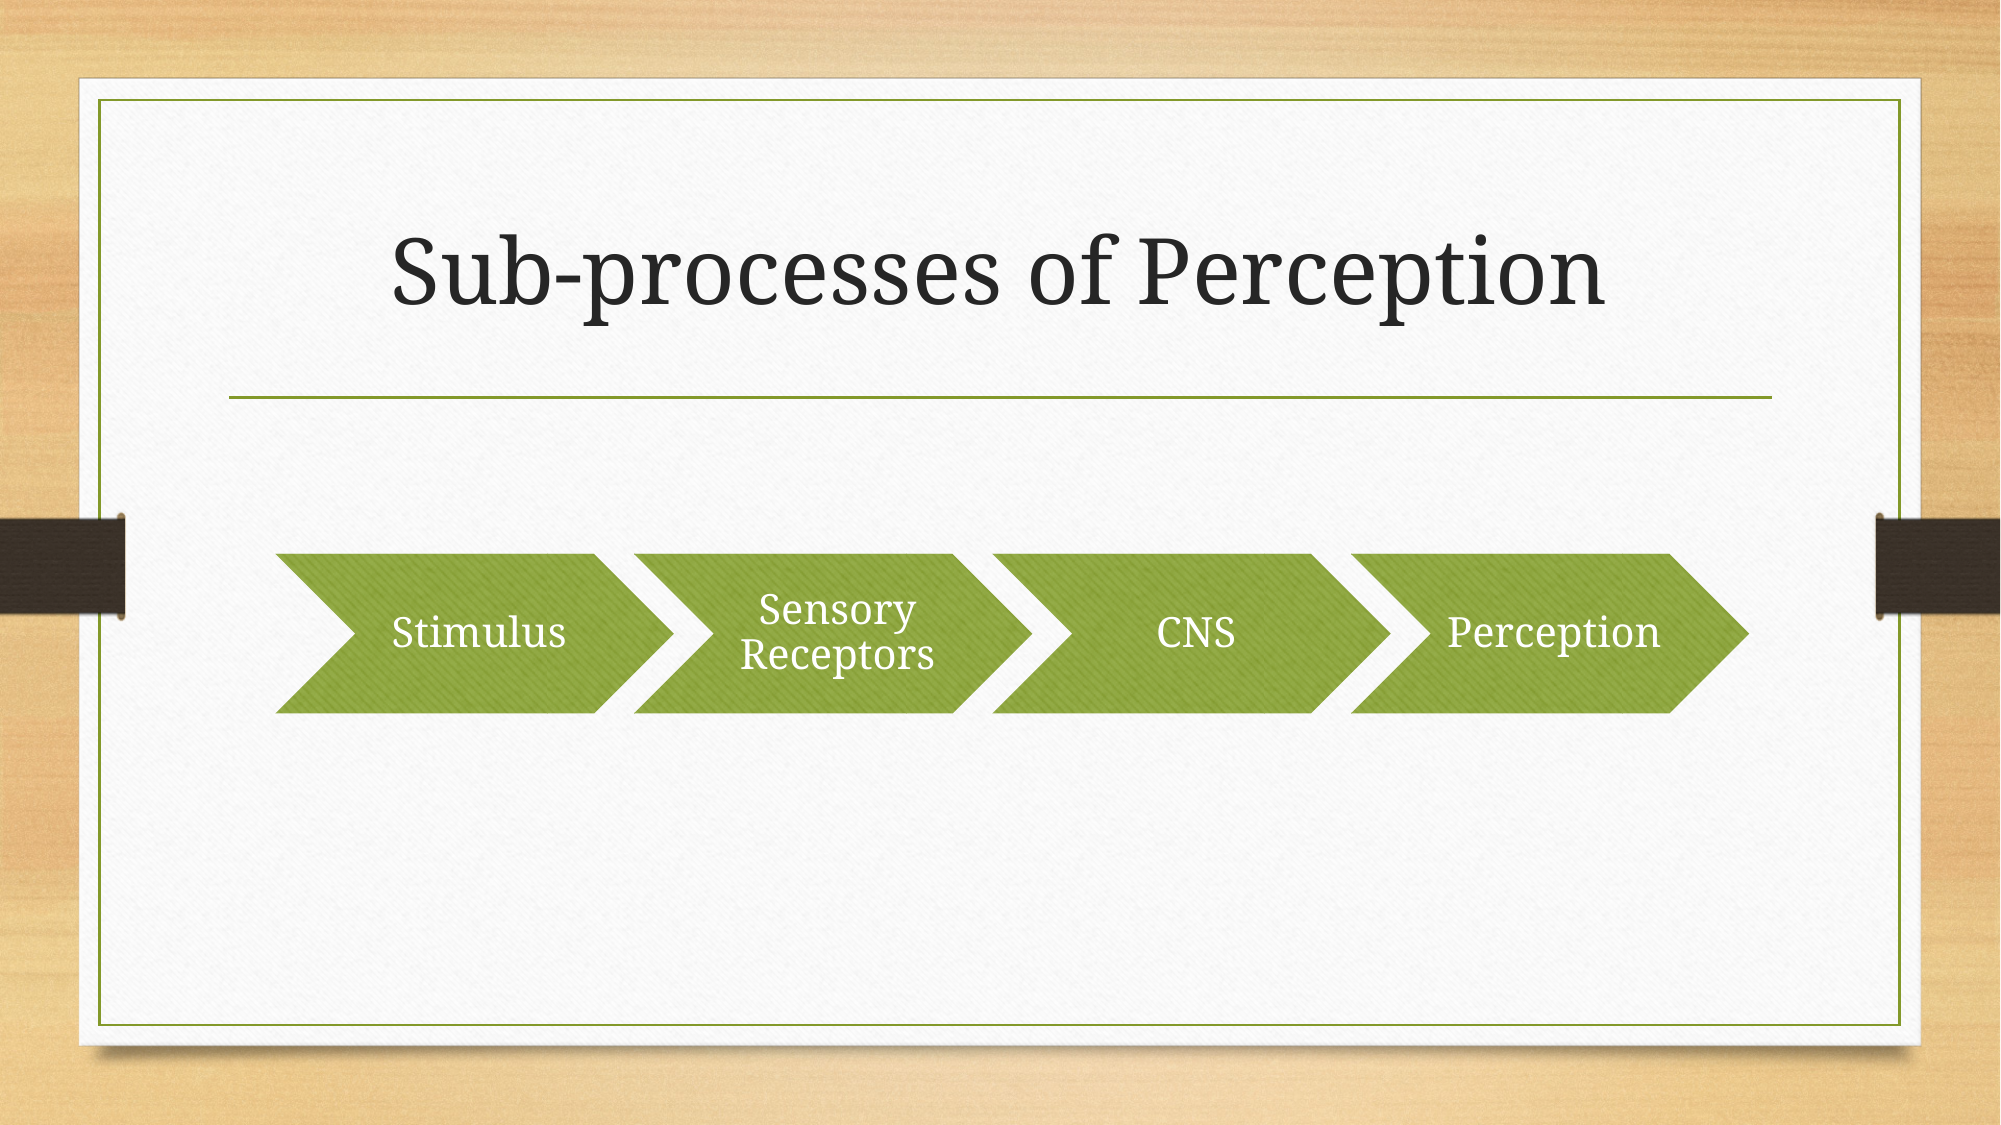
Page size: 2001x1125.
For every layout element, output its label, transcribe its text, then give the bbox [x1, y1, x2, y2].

title Sub-processes of Perception [212, 161, 1788, 375]
picture [0, 0, 2001, 1125]
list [274, 262, 1751, 1006]
